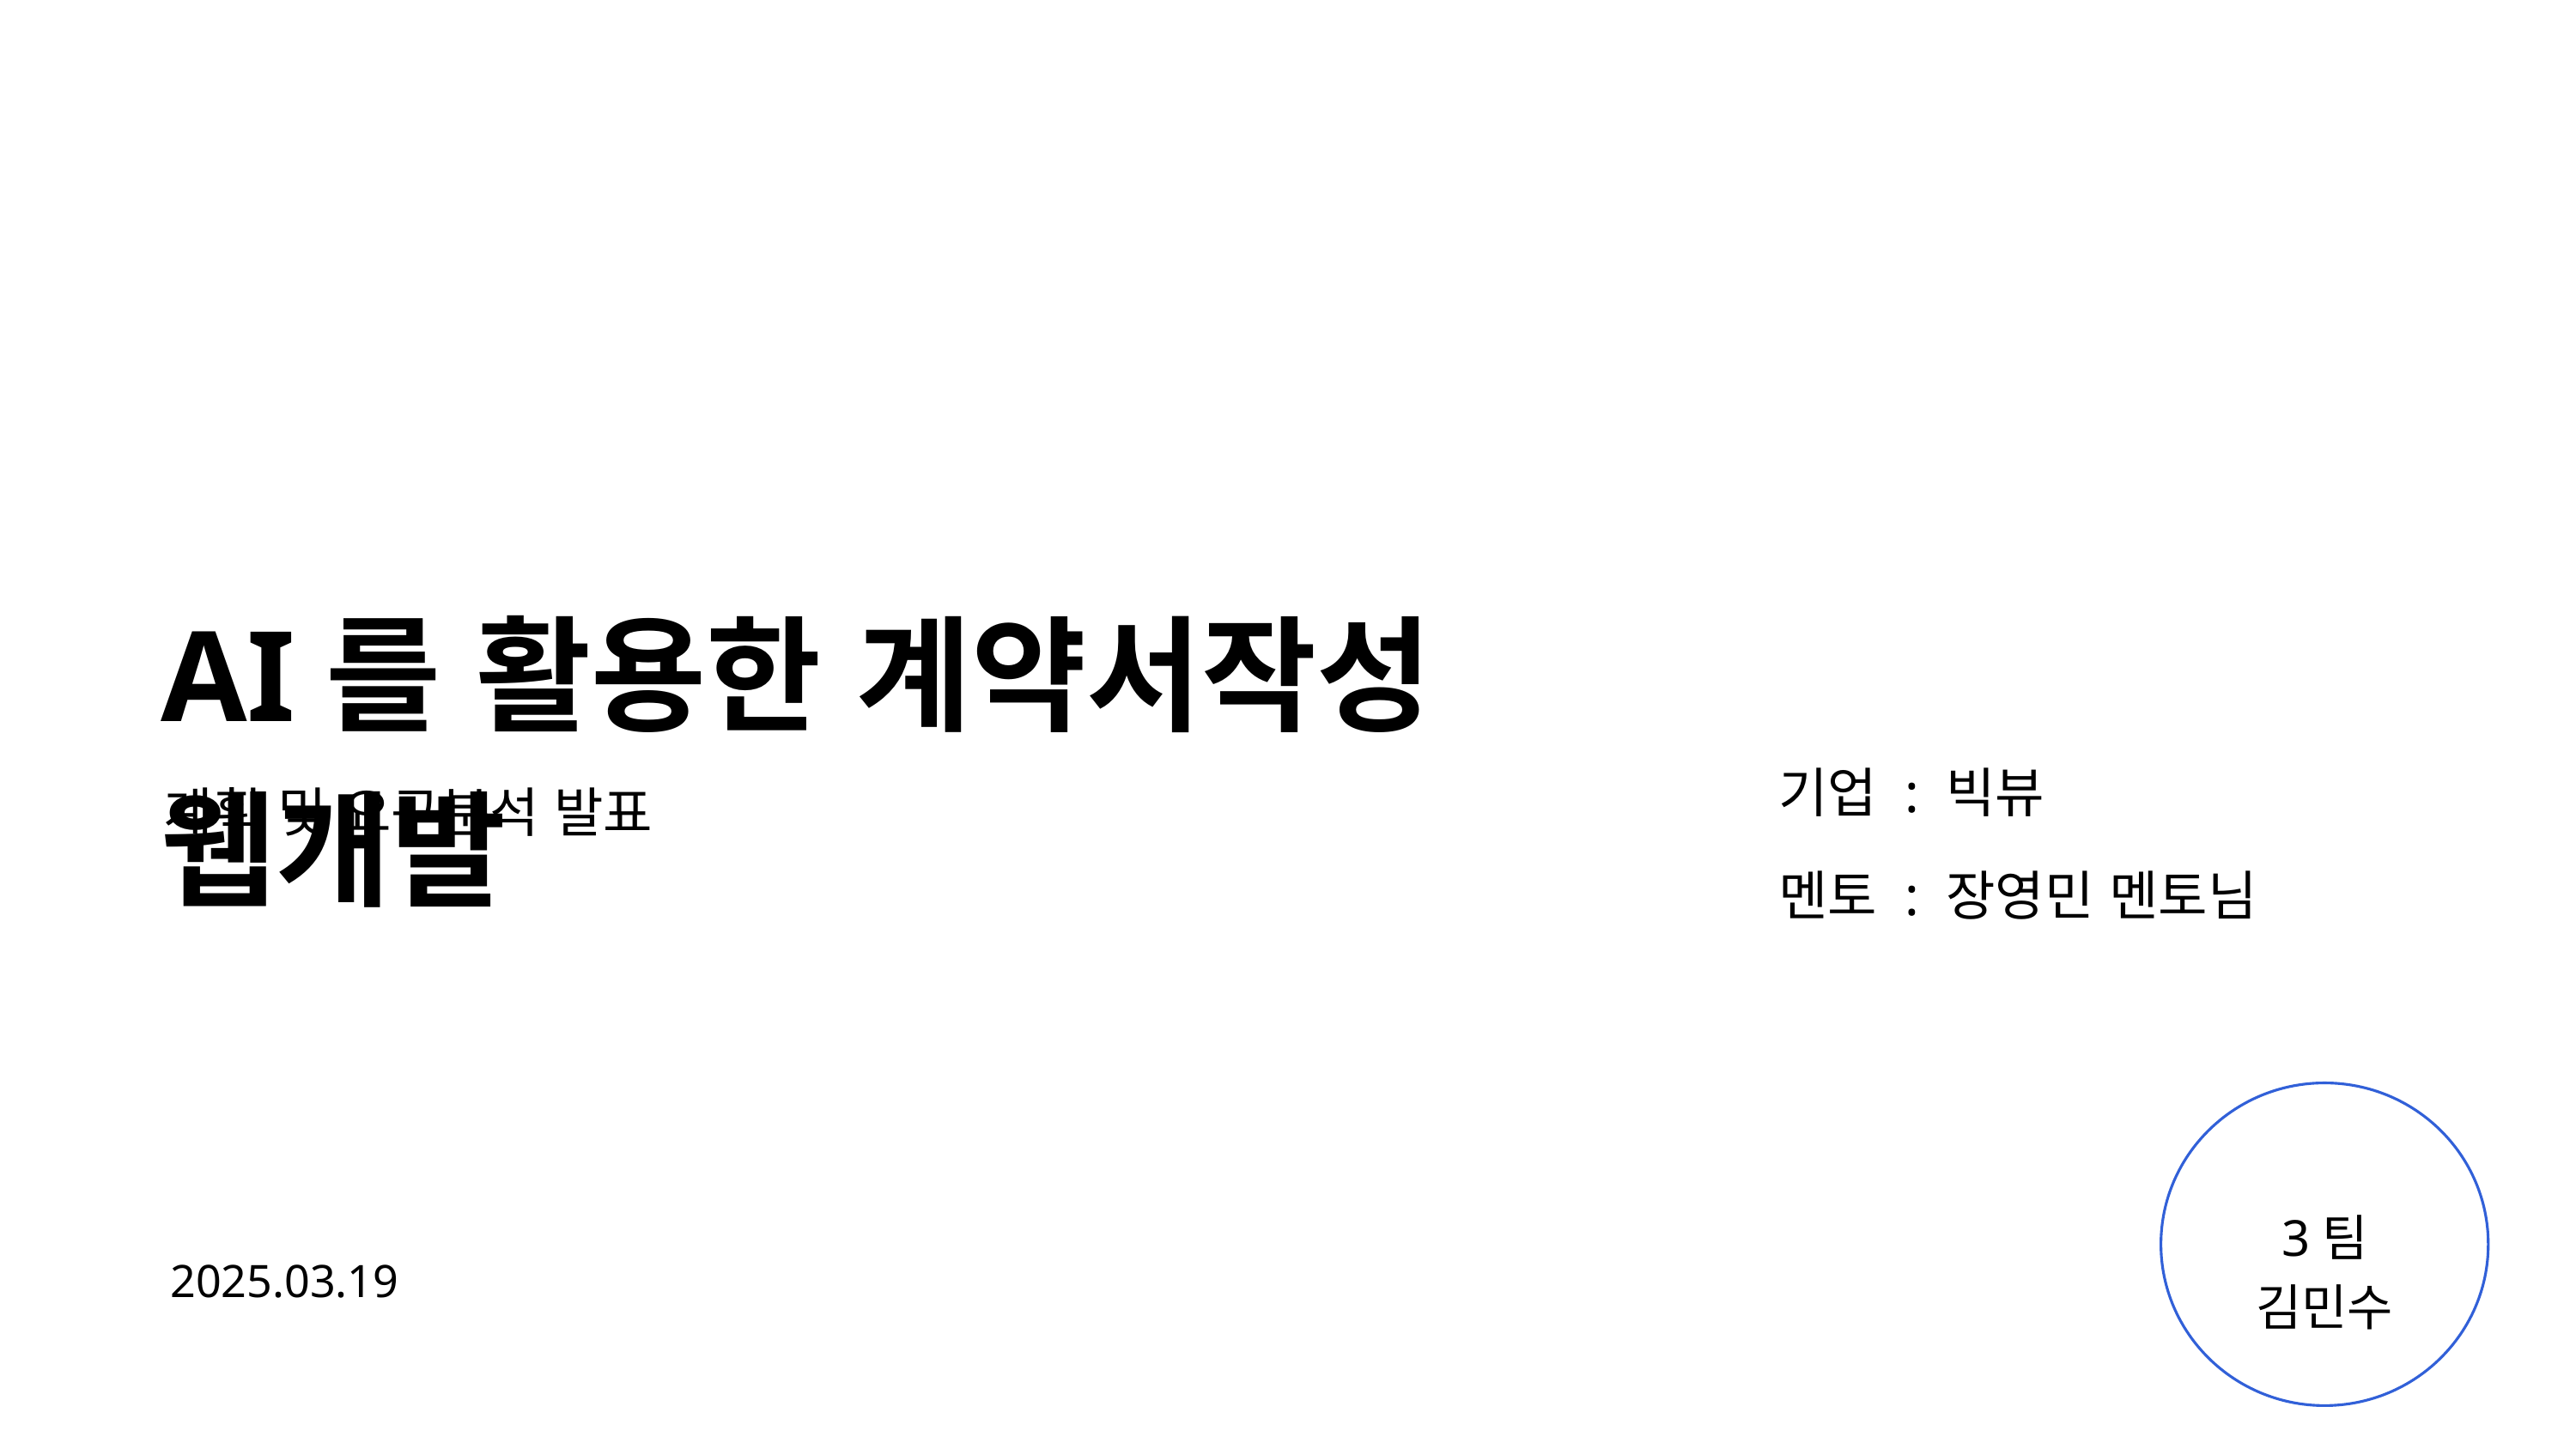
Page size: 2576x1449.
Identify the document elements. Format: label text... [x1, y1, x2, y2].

text_box 기업 : 빅뷰 [1778, 748, 2402, 824]
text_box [2160, 1082, 2489, 1406]
text_box 2025.03.19 [170, 1244, 419, 1307]
text_box 멘토 : 장영민 멘토님 [1778, 851, 2402, 926]
text_box AI를 활용한 계약서작성 웹개발 [161, 571, 1782, 922]
text_box 계획 및 요구분석 발표 [163, 767, 787, 844]
